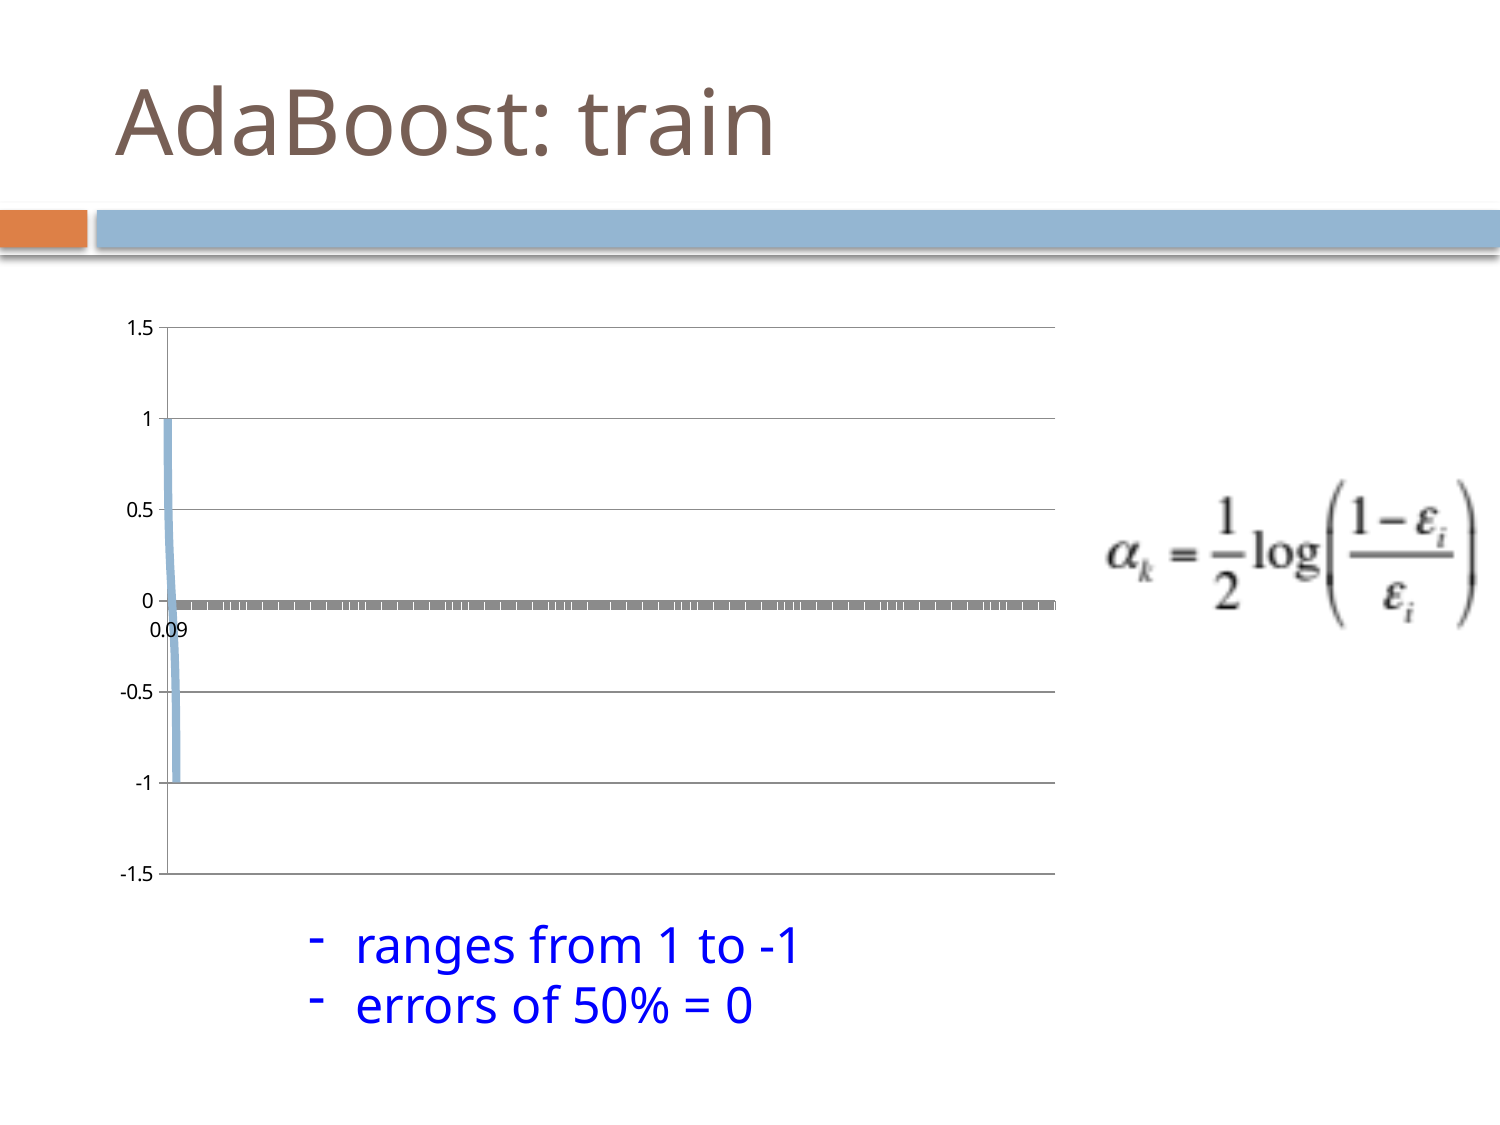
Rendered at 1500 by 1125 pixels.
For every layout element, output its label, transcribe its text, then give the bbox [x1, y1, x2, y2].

title AdaBoost: train [100, 37, 1438, 200]
chart [100, 301, 1076, 901]
text_box ranges from 1 to -1 errors of 50% = 0 [293, 910, 819, 1041]
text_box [1099, 466, 1479, 635]
